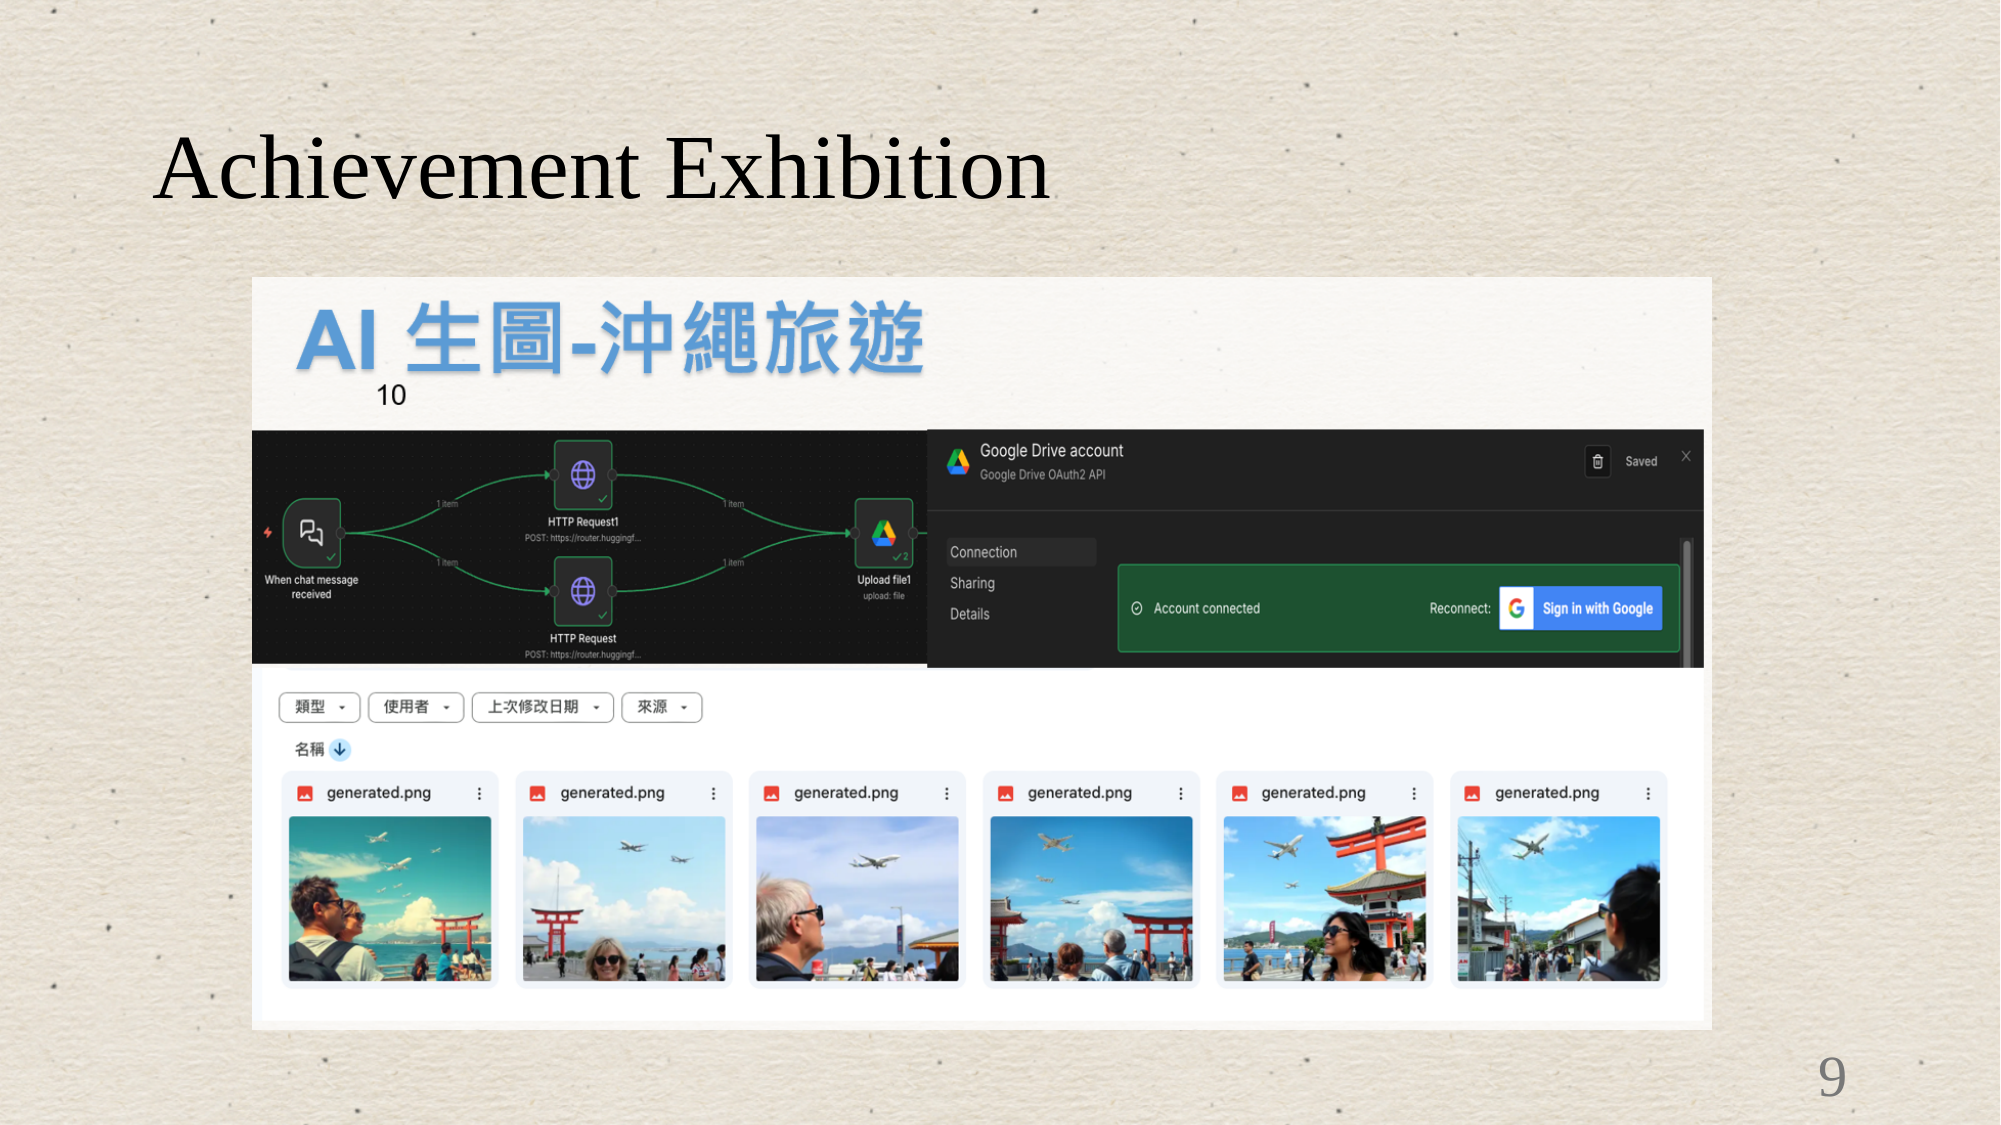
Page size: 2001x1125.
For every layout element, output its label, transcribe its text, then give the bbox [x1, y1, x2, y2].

slide_number 9 [1412, 1042, 1863, 1103]
title Achievement Exhibition [137, 59, 1863, 278]
picture [0, 0, 2001, 1125]
